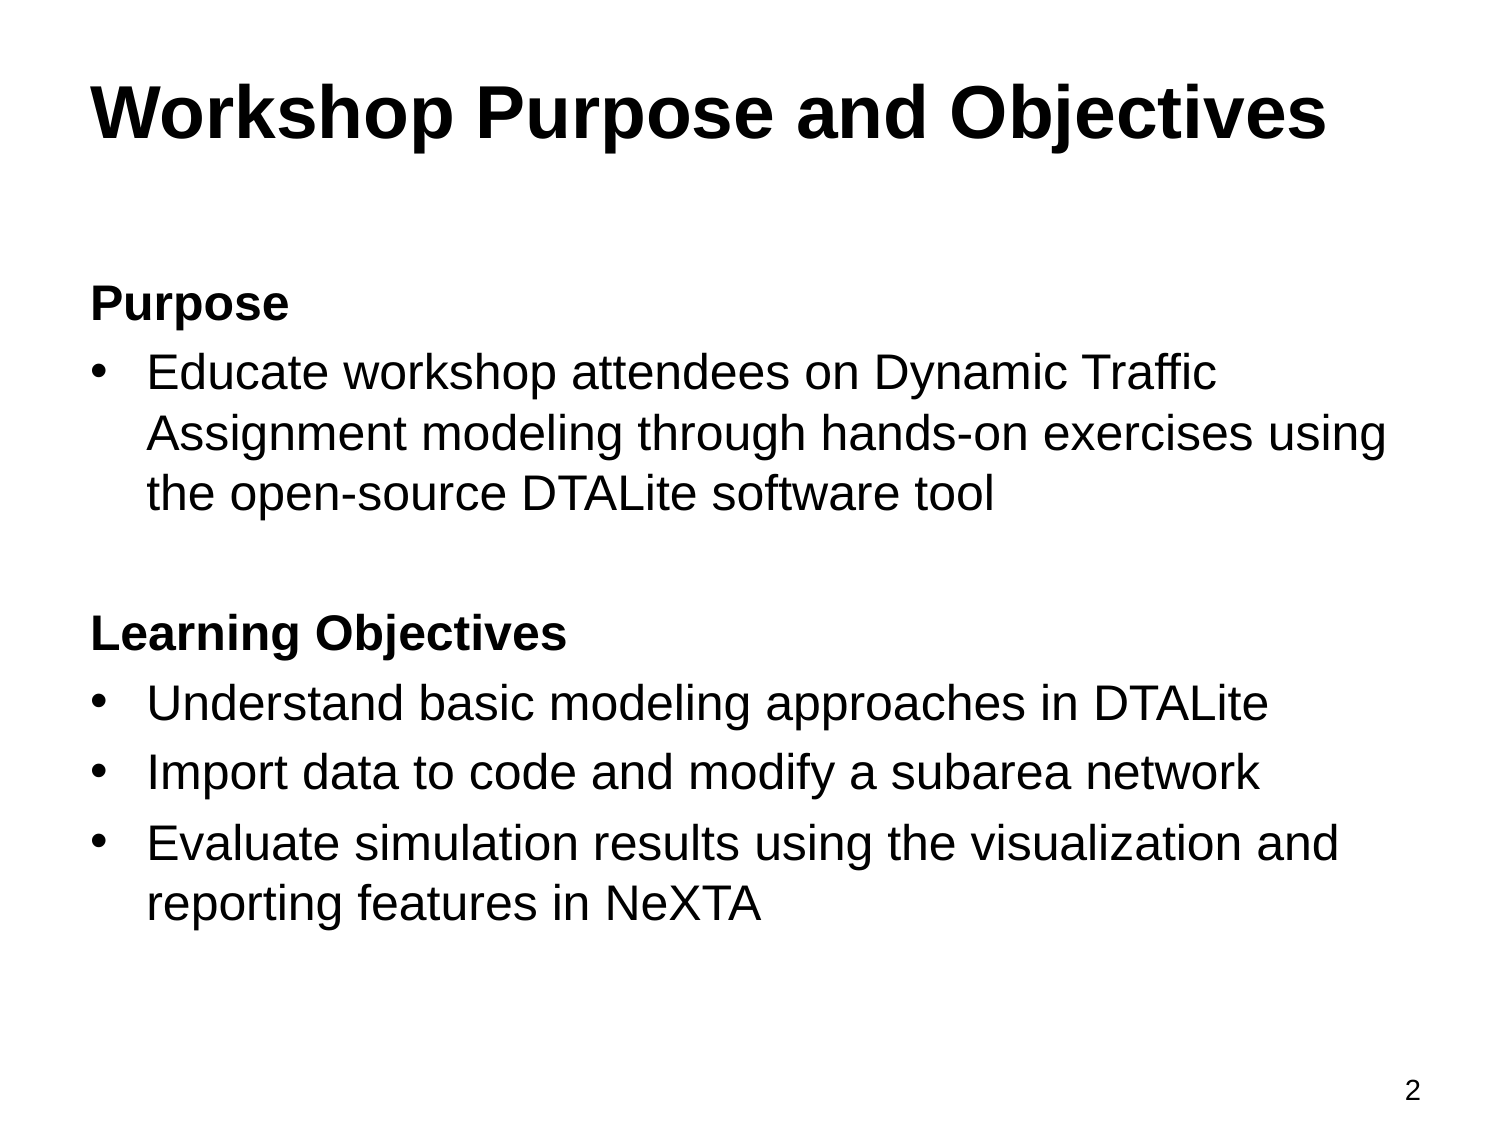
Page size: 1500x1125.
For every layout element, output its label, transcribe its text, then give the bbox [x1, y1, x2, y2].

text_box 2 [1390, 1063, 1482, 1124]
title Workshop Purpose and Objectives [75, 14, 1425, 203]
list Purpose Educate workshop attendees on Dynamic Traffic Assignment modeling through hands-on exercises using the open-source DTALite software tool Learning Objectives Understand basic modeling approaches in DTALite Import data to code and modify a subarea network Evaluate simulation results using the visualization and reporting features in NeXTA [75, 262, 1425, 1005]
